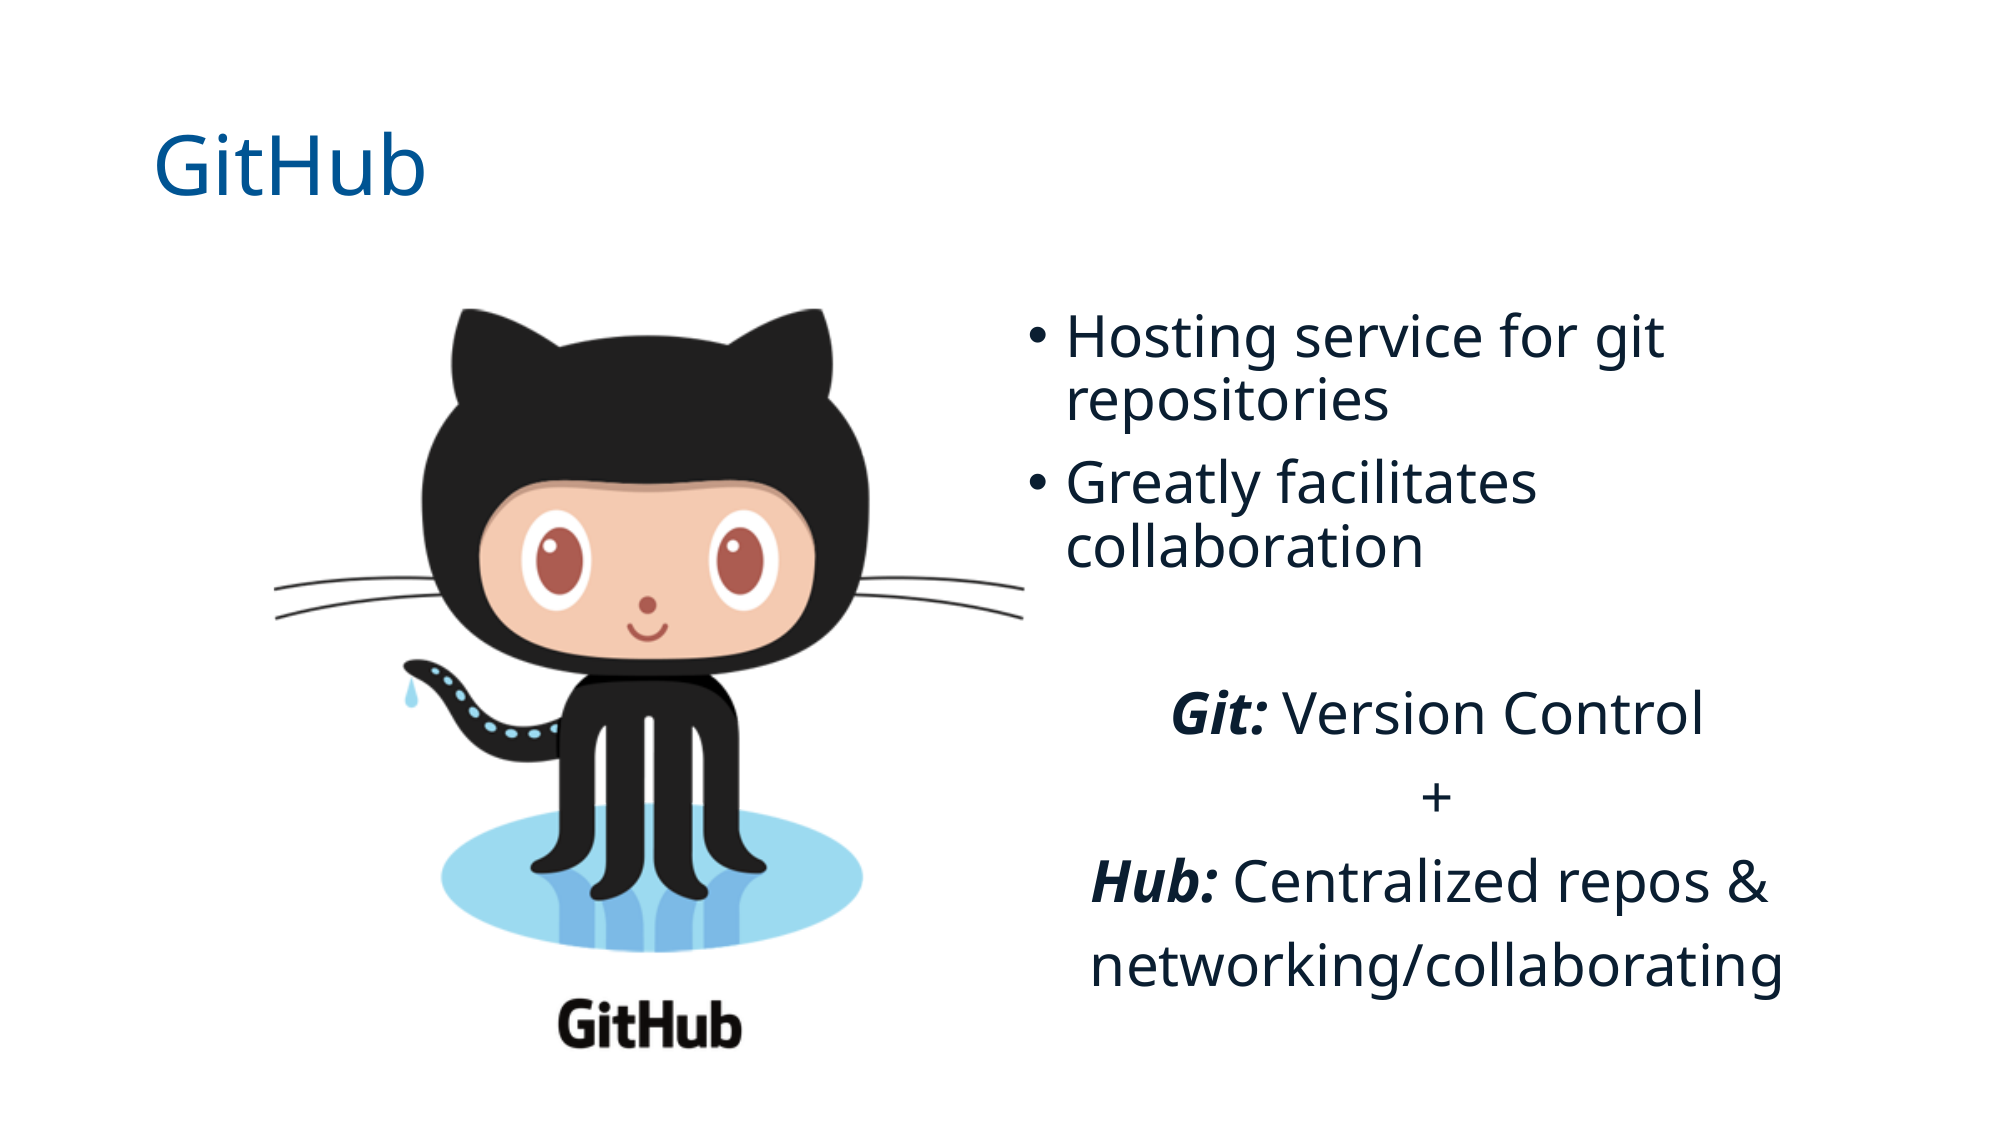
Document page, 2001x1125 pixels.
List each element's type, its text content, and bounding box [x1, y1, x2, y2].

title GitHub [137, 59, 1863, 278]
picture [551, 983, 751, 1066]
picture [249, 296, 1053, 965]
list Hosting service for git repositories Greatly facilitates collaboration Git: Version Control + Hub: Centralized repos & networking/collaborating [1012, 299, 1863, 1014]
